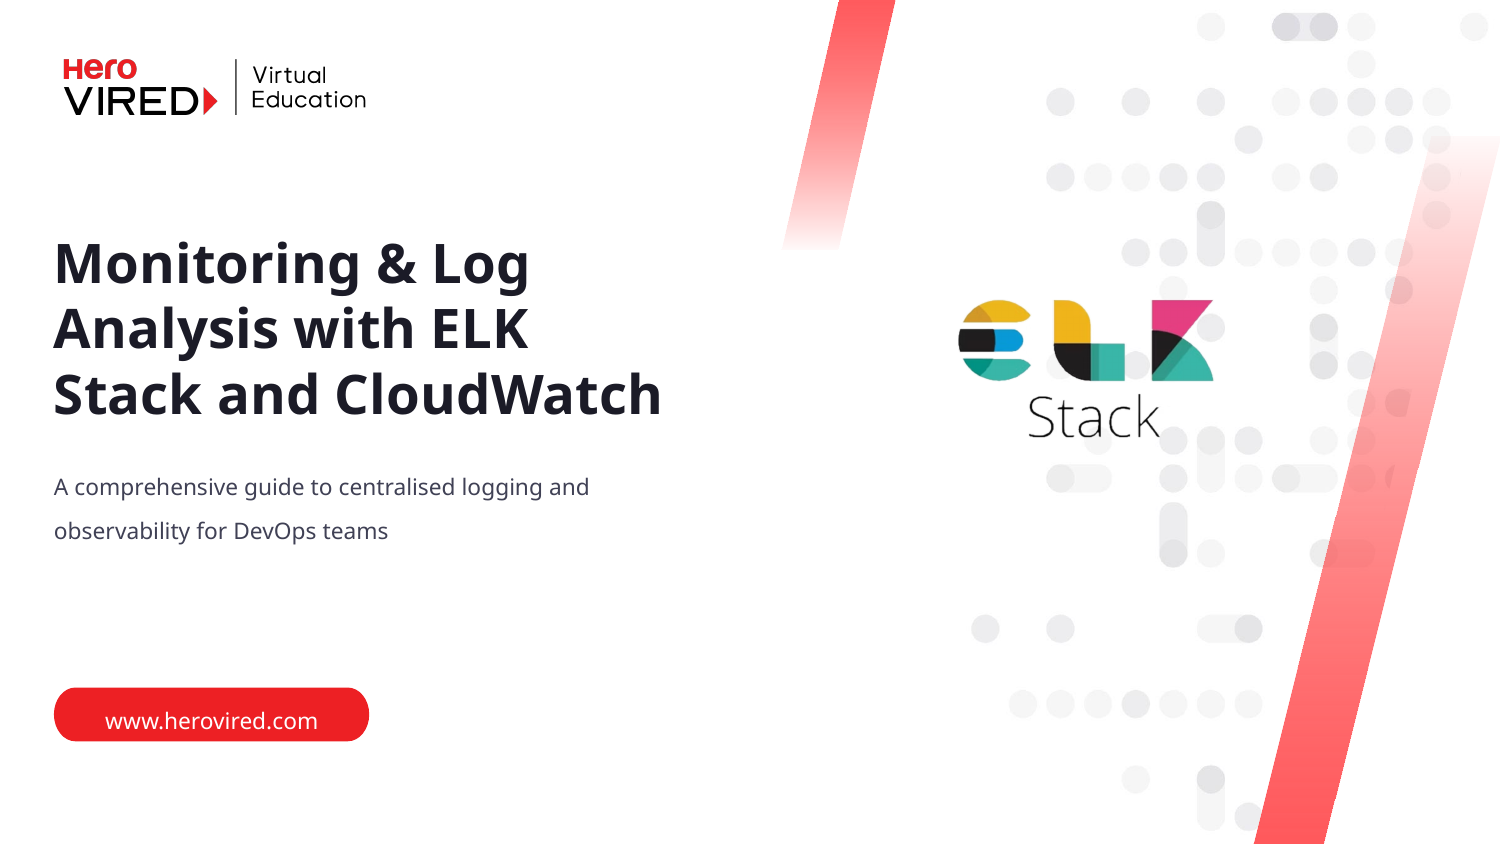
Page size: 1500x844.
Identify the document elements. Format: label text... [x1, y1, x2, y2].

text_box www.herovired.com [59, 701, 365, 748]
text_box [53, 687, 370, 732]
text_box A comprehensive guide to centralised logging and observability for DevOps teams [53, 455, 656, 493]
text_box Monitoring & Log Analysis with ELK Stack and CloudWatch [53, 228, 665, 393]
picture [671, 0, 1500, 844]
picture [37, 20, 392, 155]
